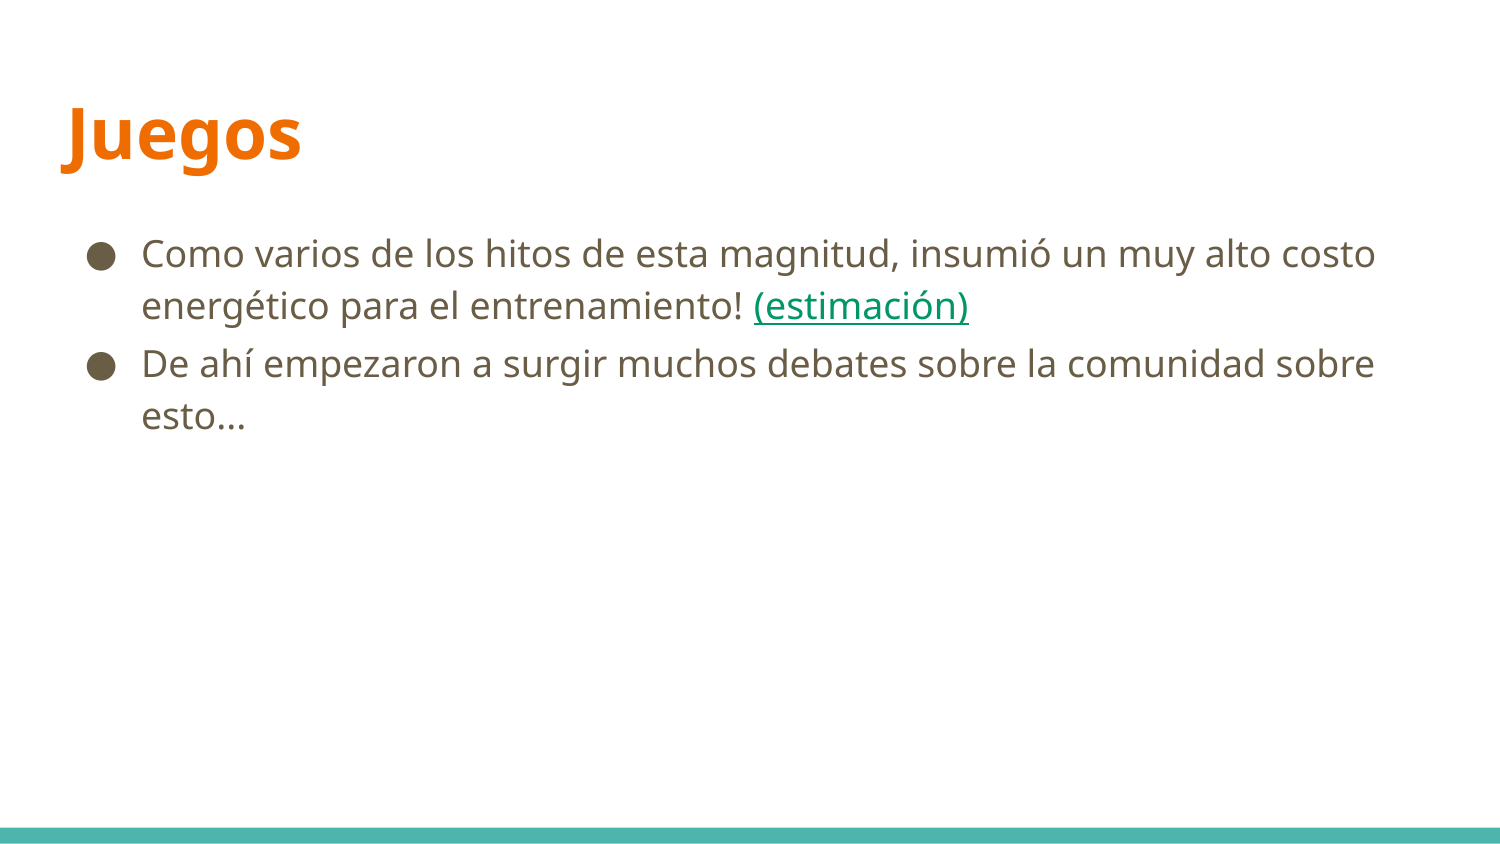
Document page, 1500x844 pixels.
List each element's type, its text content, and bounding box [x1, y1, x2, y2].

list Como varios de los hitos de esta magnitud, insumió un muy alto costo energético para el entrenamiento! (estimación) De ahí empezaron a surgir muchos debates sobre la comunidad sobre esto... [51, 207, 1449, 750]
title Juegos [51, 72, 1449, 189]
